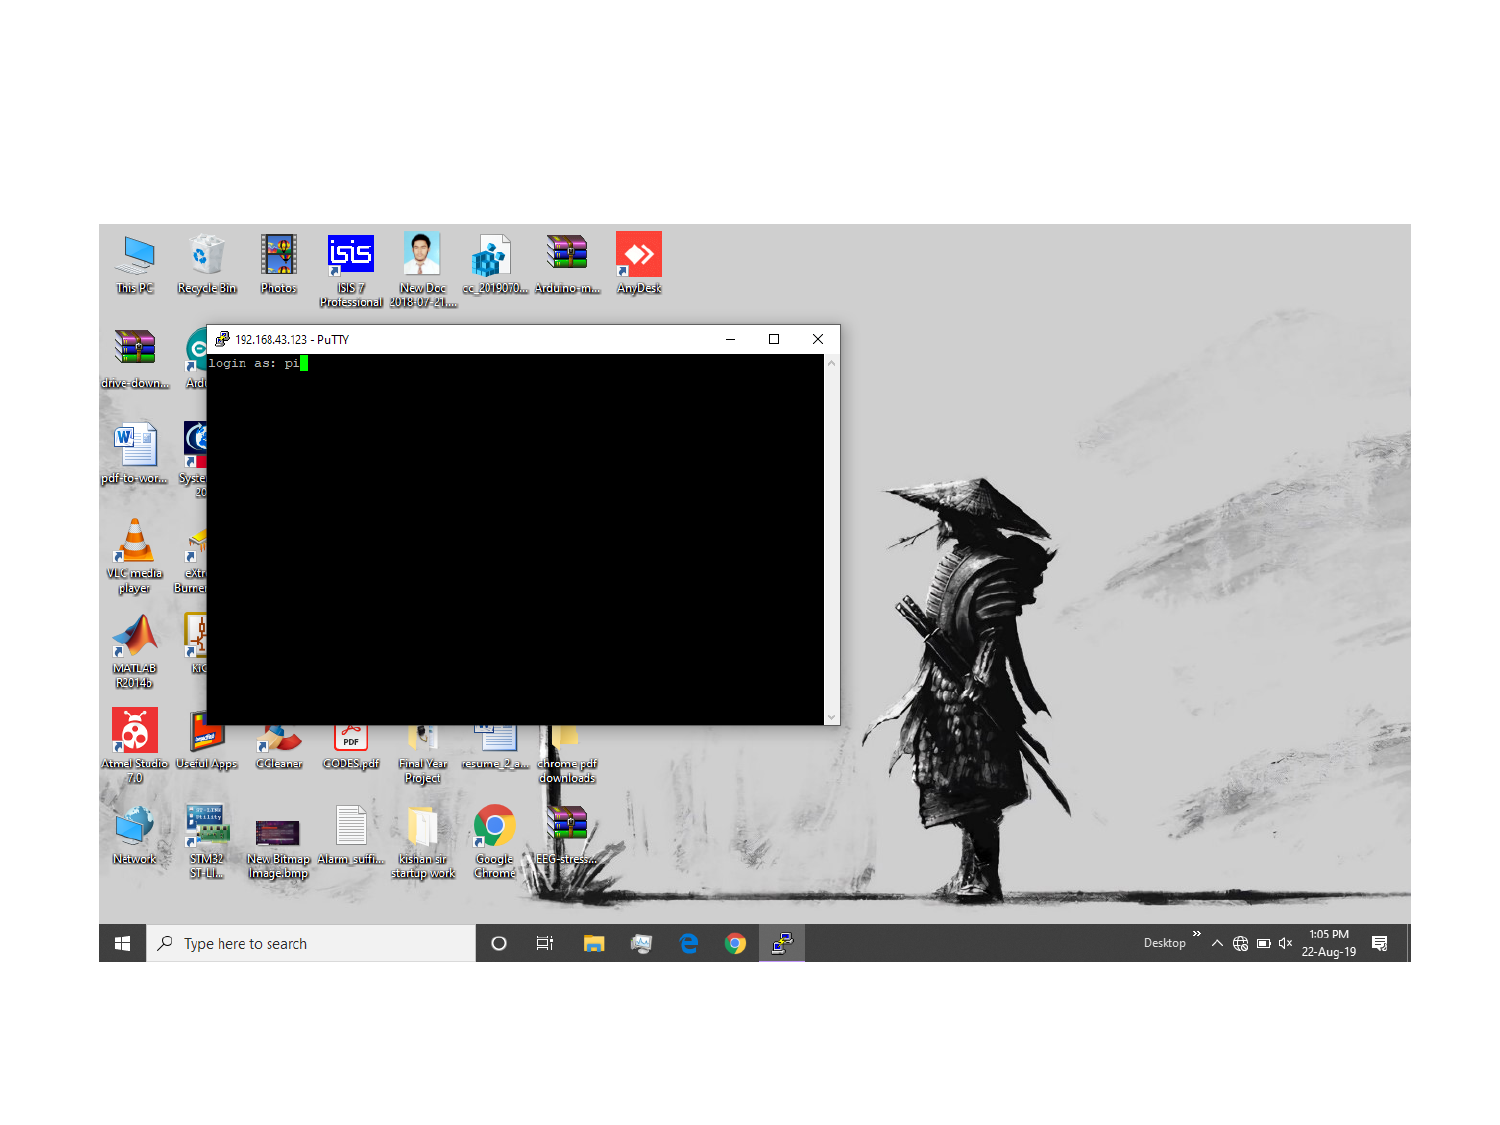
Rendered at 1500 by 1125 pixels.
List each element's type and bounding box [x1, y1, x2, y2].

picture [99, 224, 1412, 963]
